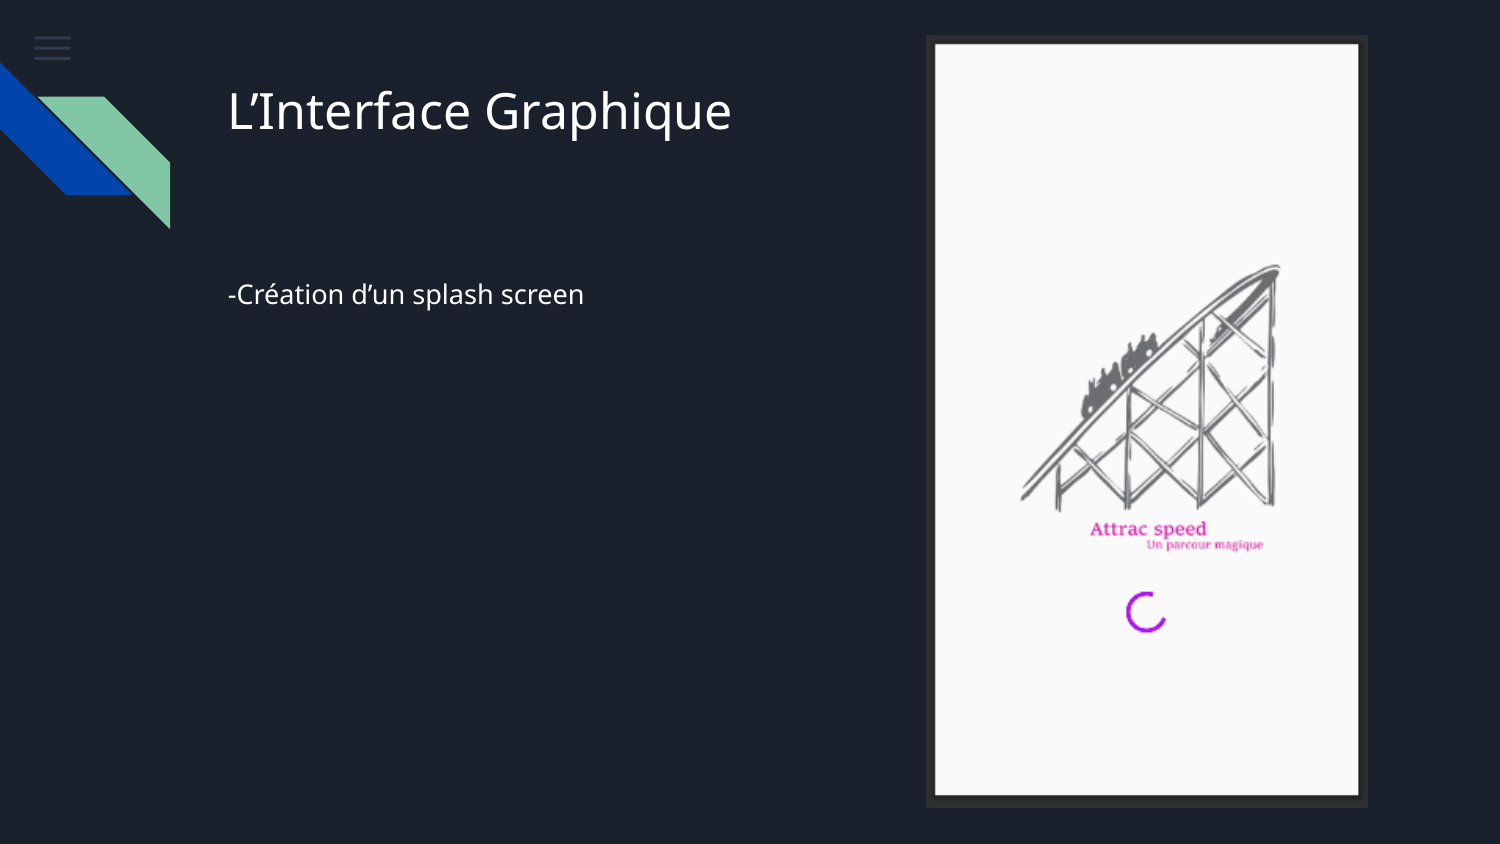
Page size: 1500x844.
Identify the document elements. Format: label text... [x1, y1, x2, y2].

picture [926, 35, 1368, 808]
title L’Interface Graphique [212, 64, 921, 215]
list -Création d’un splash screen [212, 257, 849, 735]
